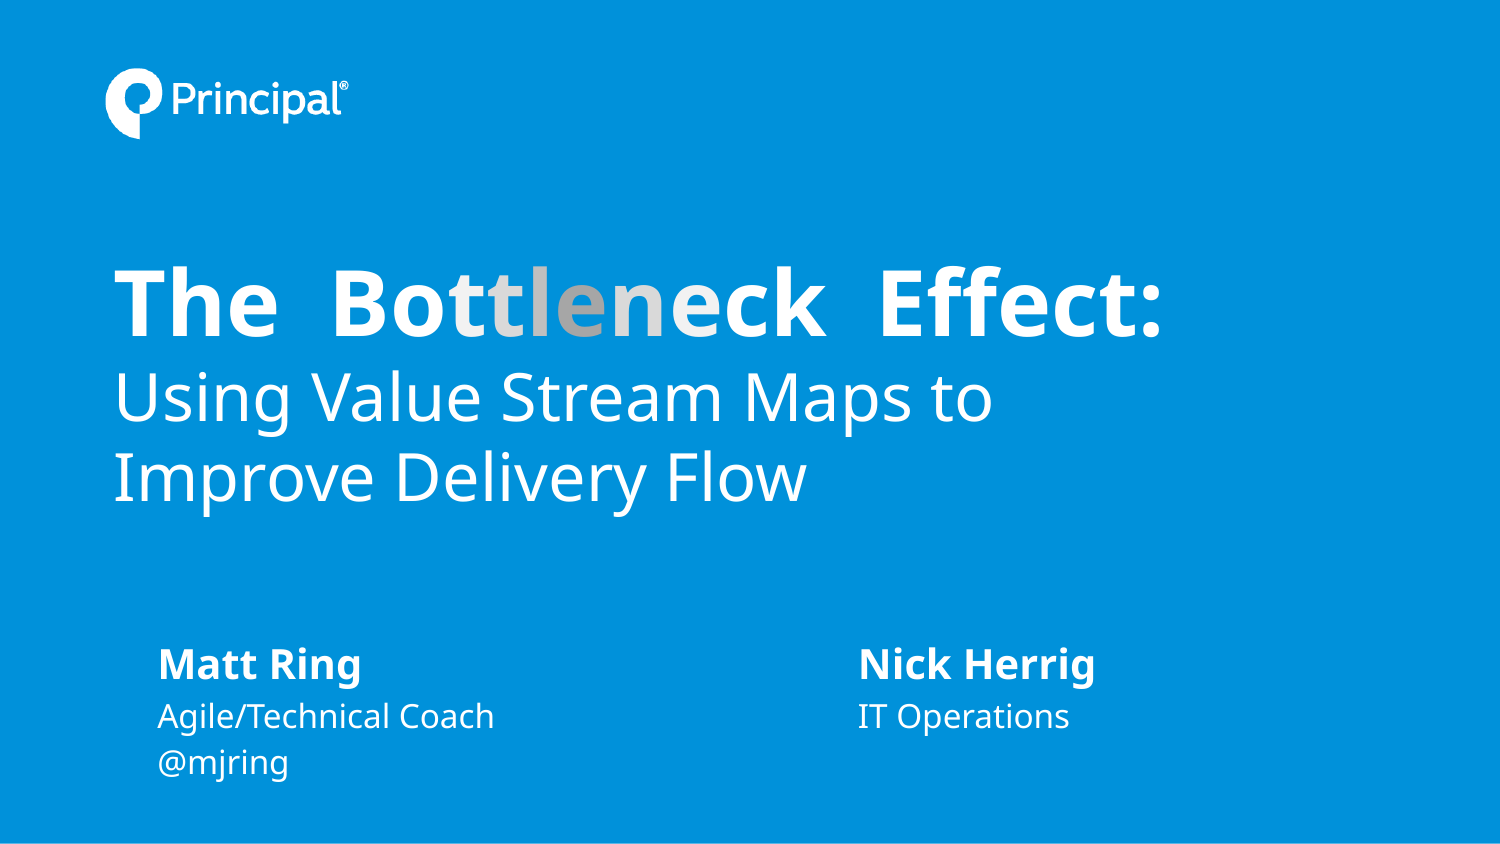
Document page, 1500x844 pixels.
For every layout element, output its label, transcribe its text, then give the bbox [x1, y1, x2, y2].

list Matt Ring [157, 637, 555, 694]
picture [106, 82, 113, 122]
text_box Nick Herrig [857, 637, 1255, 694]
text_box IT Operations [857, 694, 1343, 785]
list Agile/Technical Coach @mjring [157, 694, 643, 785]
title The Bottleneck Effect: Using Value Stream Maps to Improve Delivery Flow [113, 65, 1389, 694]
